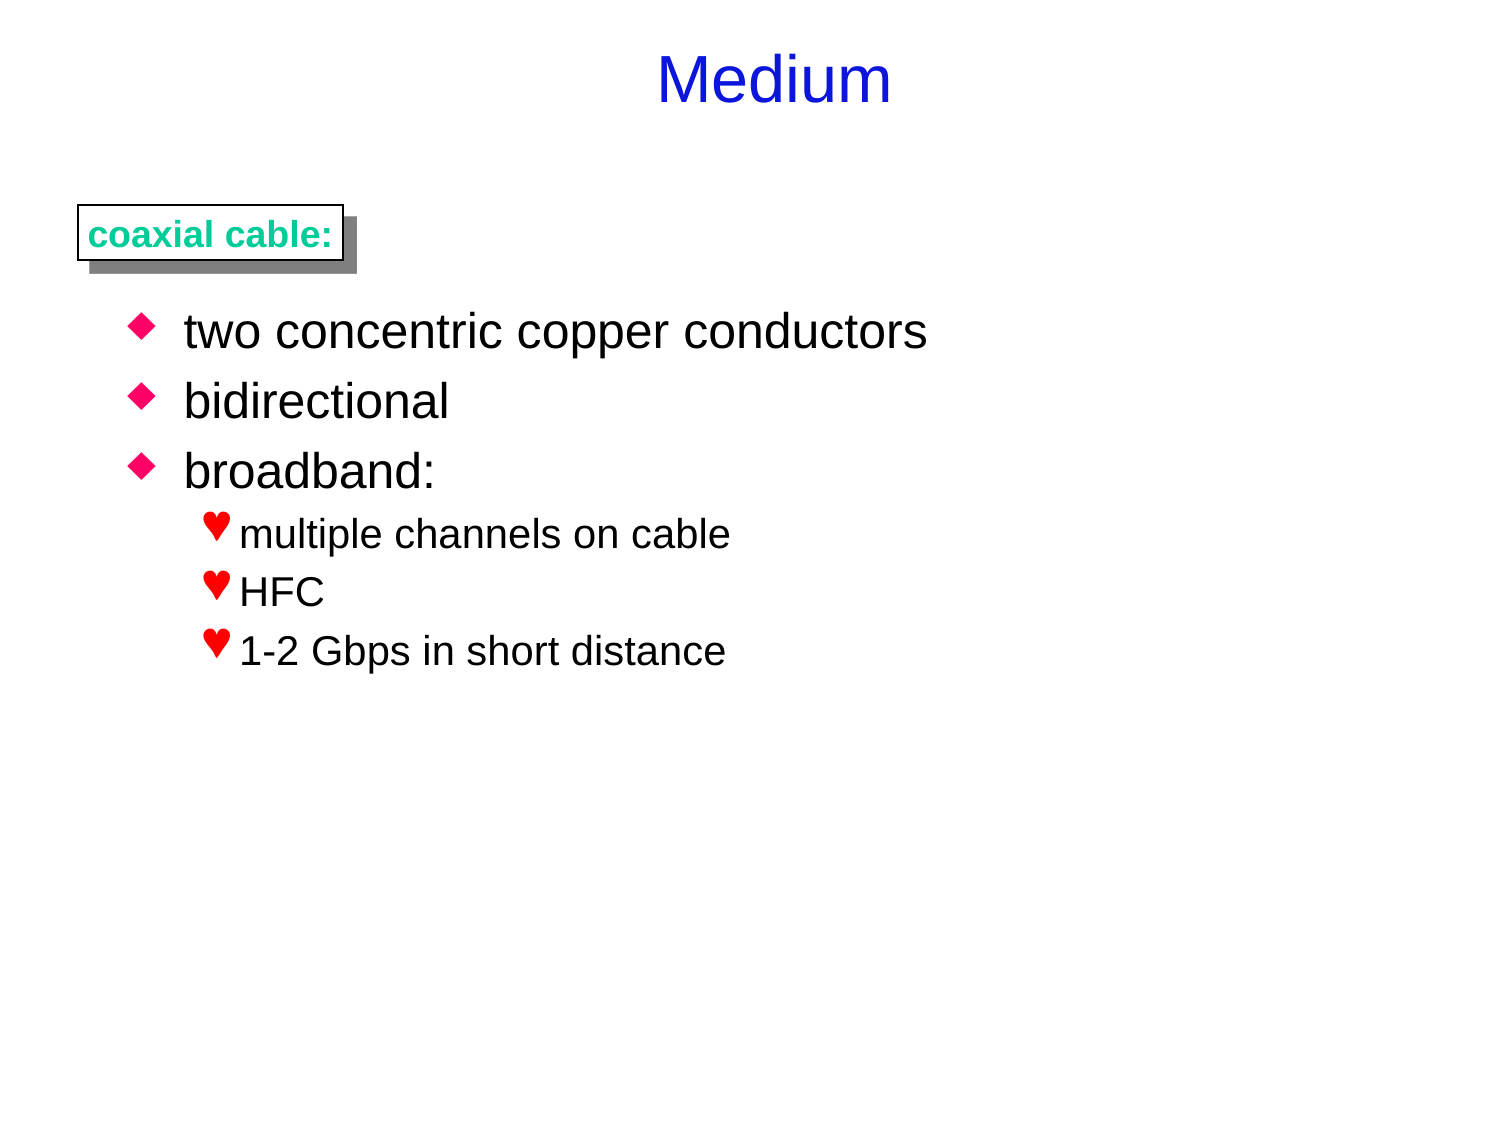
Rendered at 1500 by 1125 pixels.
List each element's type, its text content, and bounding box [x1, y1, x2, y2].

title Medium [112, 12, 1438, 138]
text_box coaxial cable: [77, 205, 343, 260]
list two concentric copper conductors bidirectional broadband: multiple channels on cable HFC 1-2 Gbps in short distance [112, 290, 1388, 966]
